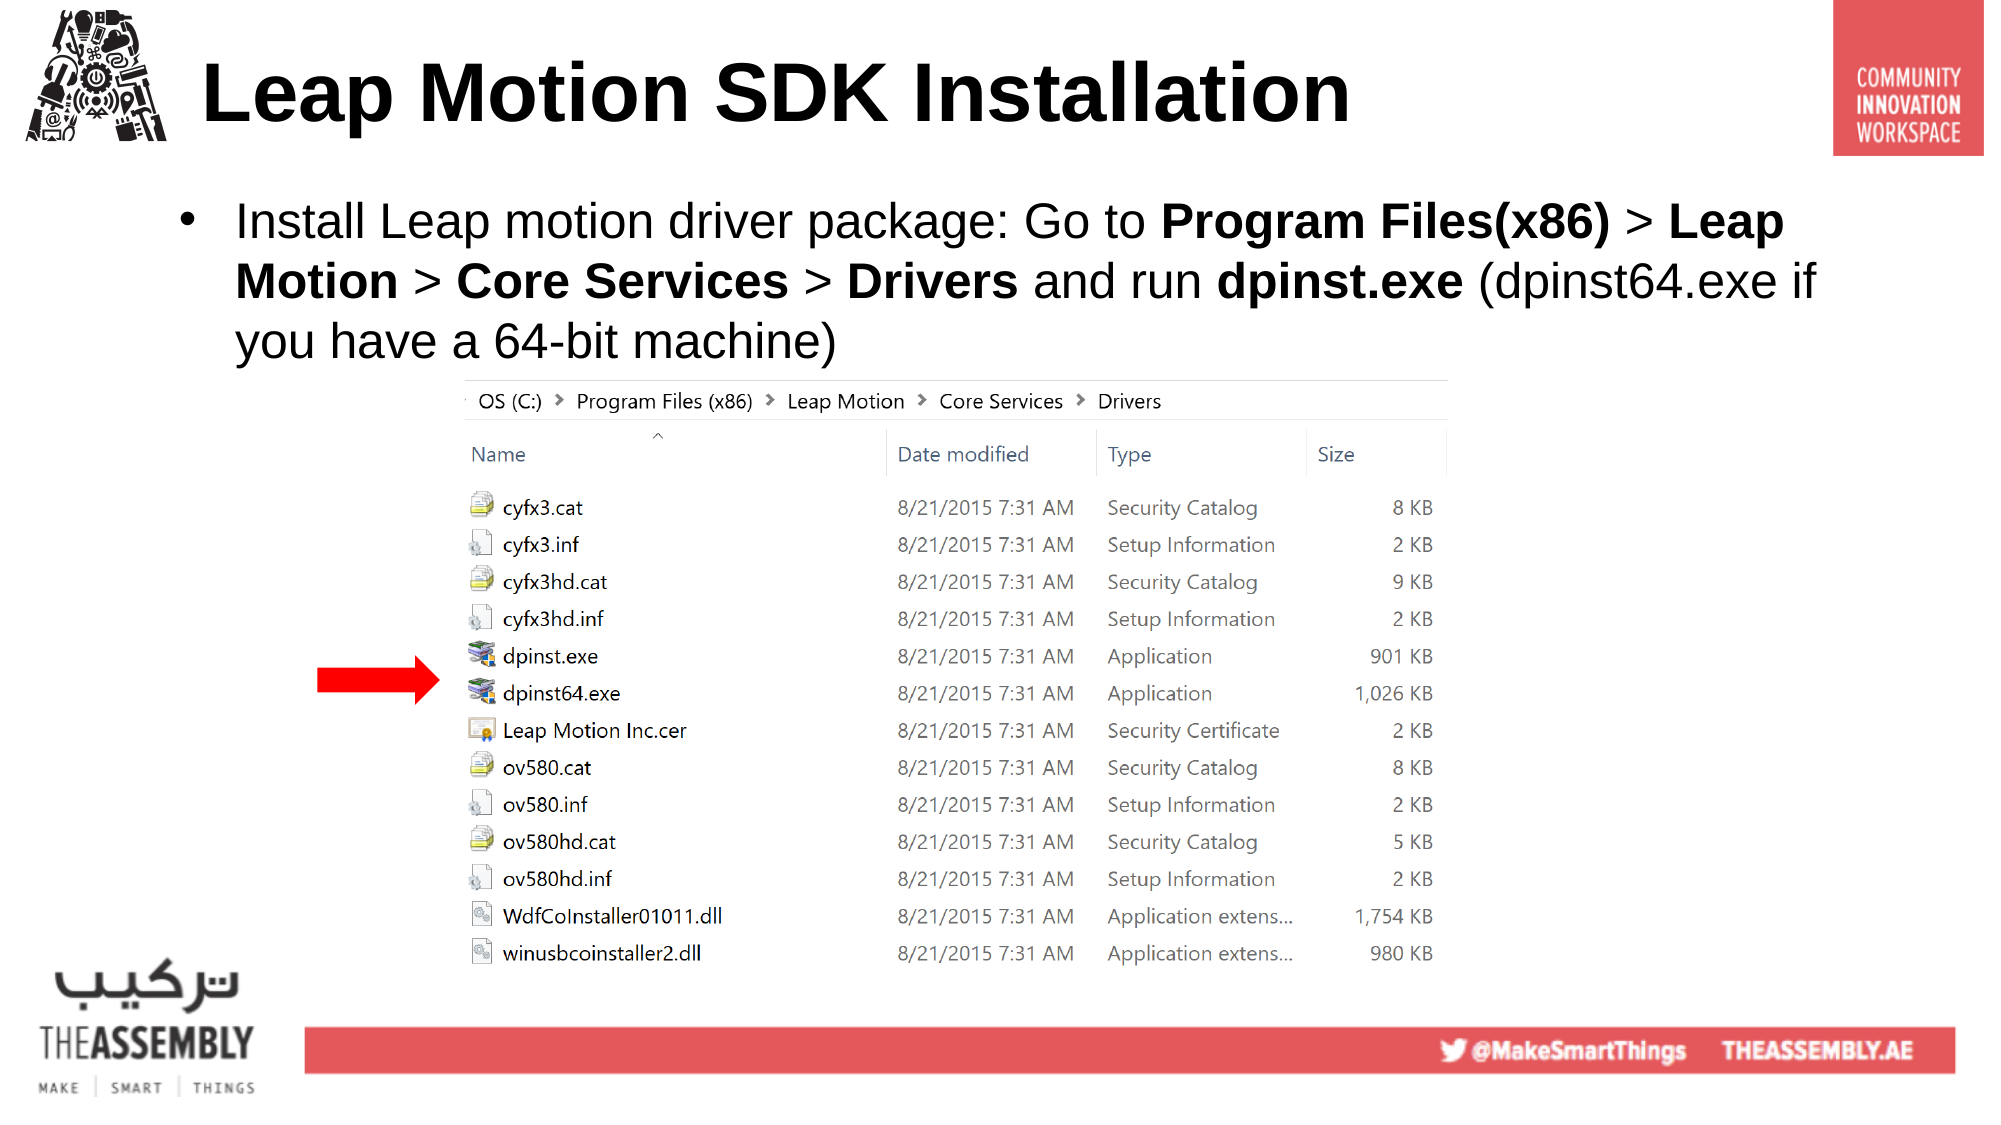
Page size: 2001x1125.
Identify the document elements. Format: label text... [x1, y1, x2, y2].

text_box Leap Motion SDK Installation [158, 17, 1509, 159]
text_box [315, 653, 442, 707]
picture [23, 10, 170, 144]
picture [1833, 0, 1984, 156]
picture [7, 380, 1993, 1097]
text_box Install Leap motion driver package: Go to Program Files(x86) > Leap Motion > Core Services > Drivers and run dpinst.exe (dpinst64.exe if you have a 64-bit machine) [158, 168, 1868, 736]
